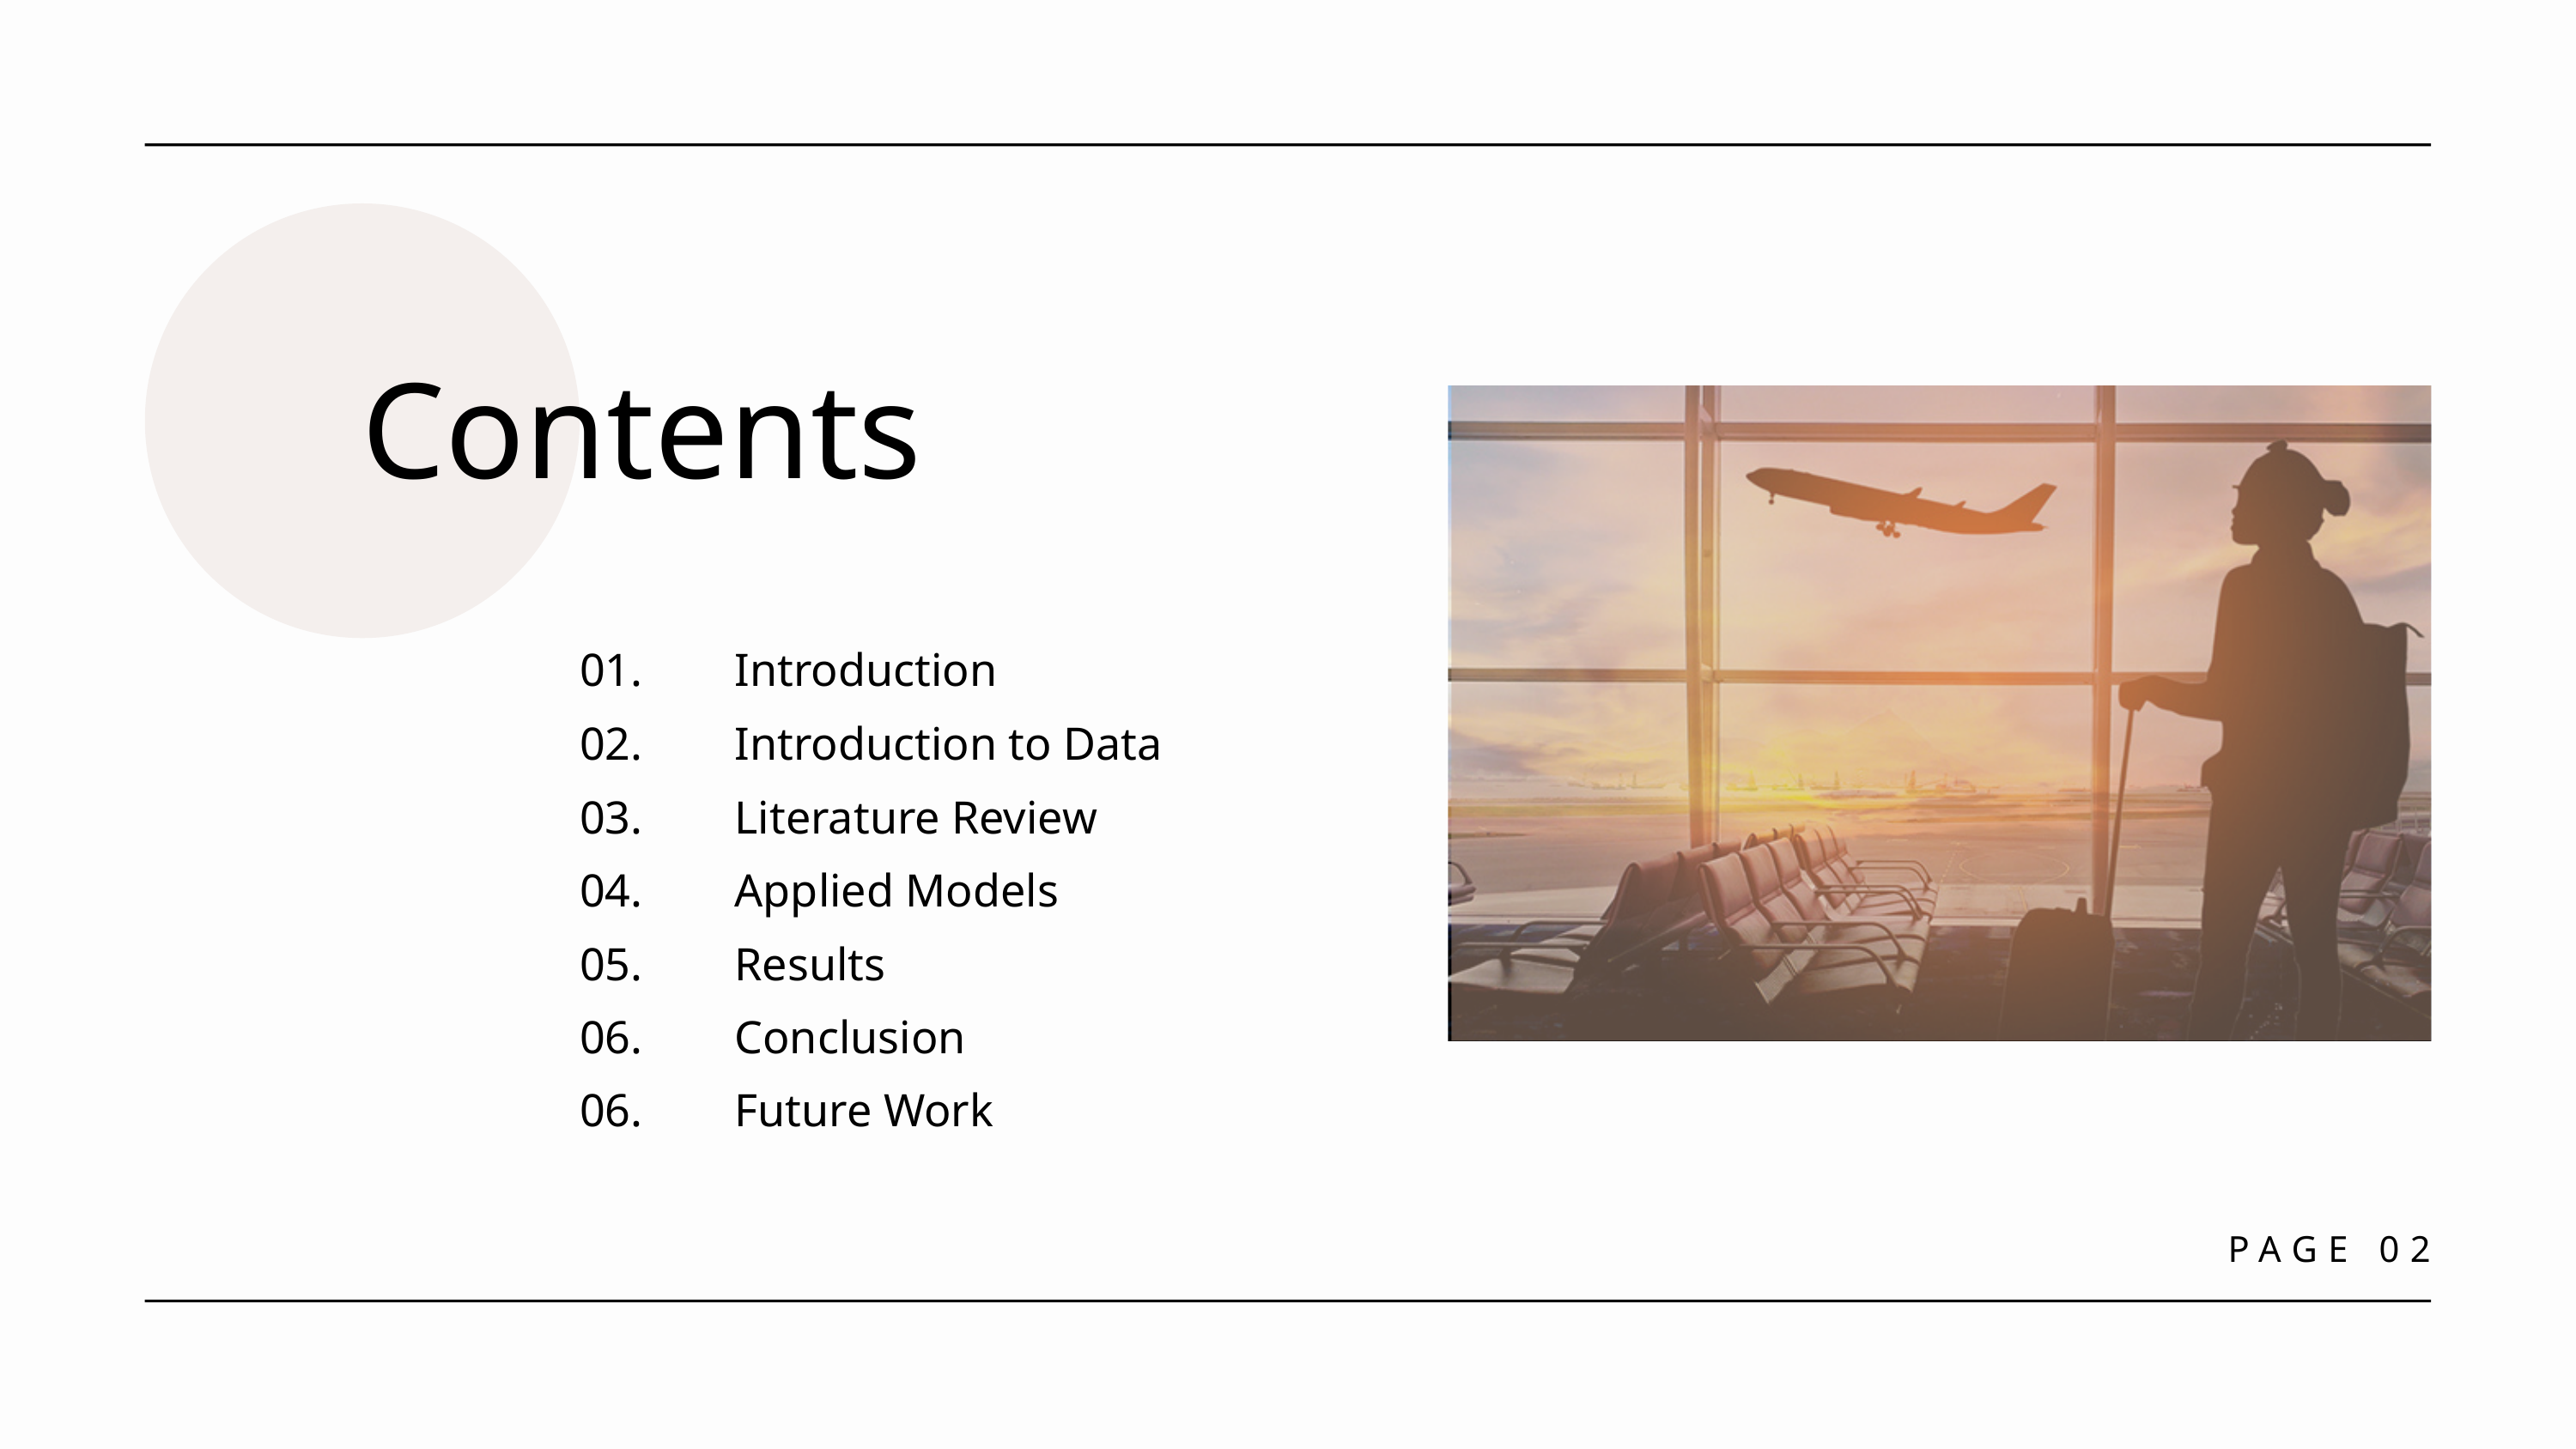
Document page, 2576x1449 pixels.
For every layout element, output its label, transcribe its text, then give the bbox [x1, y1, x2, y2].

text_box 03. [580, 779, 735, 843]
text_box 02. [580, 706, 735, 769]
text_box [1451, 385, 2432, 1041]
text_box PAGE 02 [2014, 1219, 2432, 1270]
text_box Introduction to Data [735, 706, 1447, 769]
text_box Contents [583, 319, 1288, 505]
text_box 06. [580, 1073, 735, 1136]
text_box Future Work [735, 1073, 1452, 1136]
text_box Results [735, 926, 1447, 990]
text_box Applied Models [735, 852, 1447, 916]
text_box 05. [580, 926, 735, 990]
text_box Conclusion [735, 1000, 1452, 1063]
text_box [144, 203, 580, 639]
text_box 04. [580, 852, 735, 916]
text_box Literature Review [735, 779, 1447, 843]
text_box 01. [580, 633, 735, 696]
text_box Introduction [735, 633, 1447, 696]
text_box 06. [580, 1000, 735, 1063]
